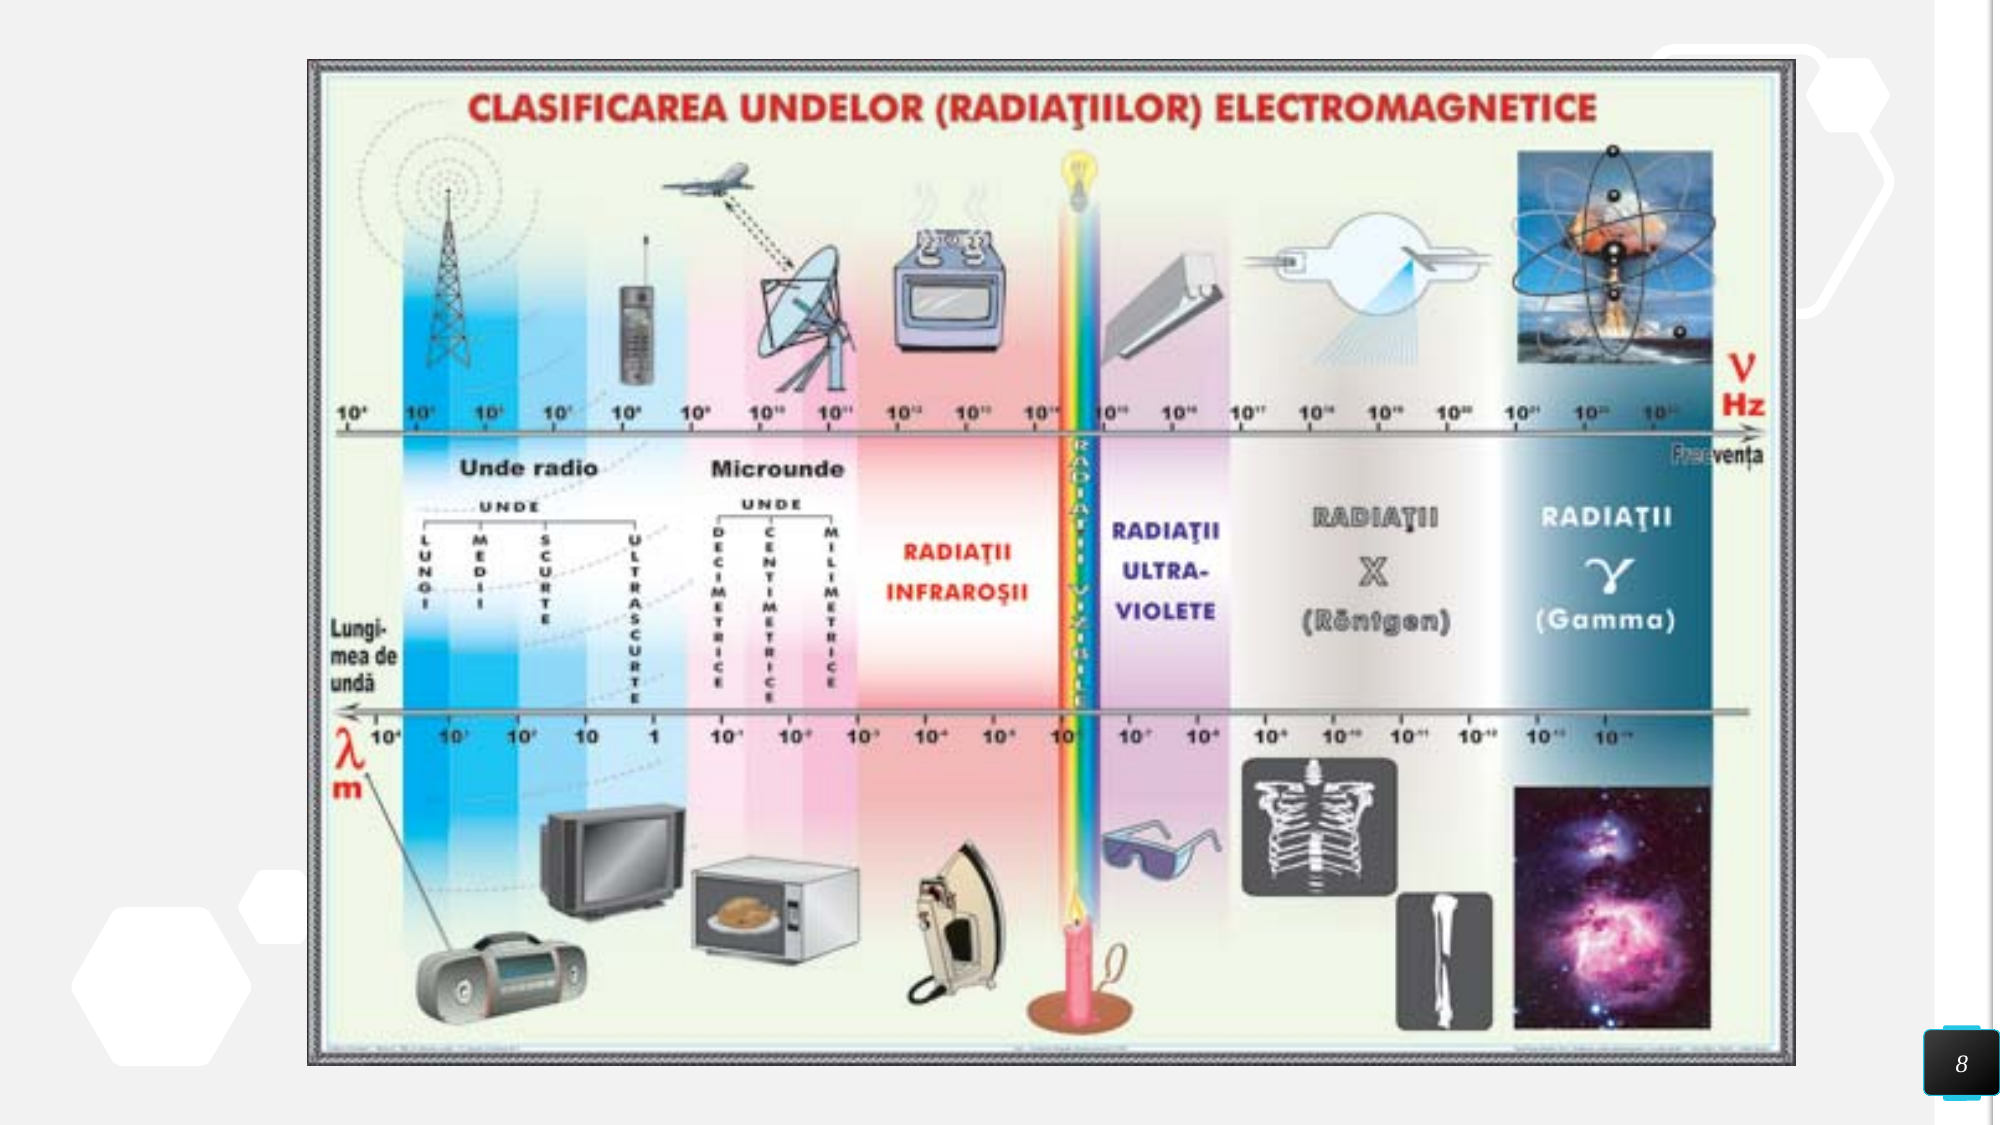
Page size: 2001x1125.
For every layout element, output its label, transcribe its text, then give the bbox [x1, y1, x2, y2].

slide_number 8 [1923, 1029, 2000, 1096]
picture [307, 59, 1796, 1066]
